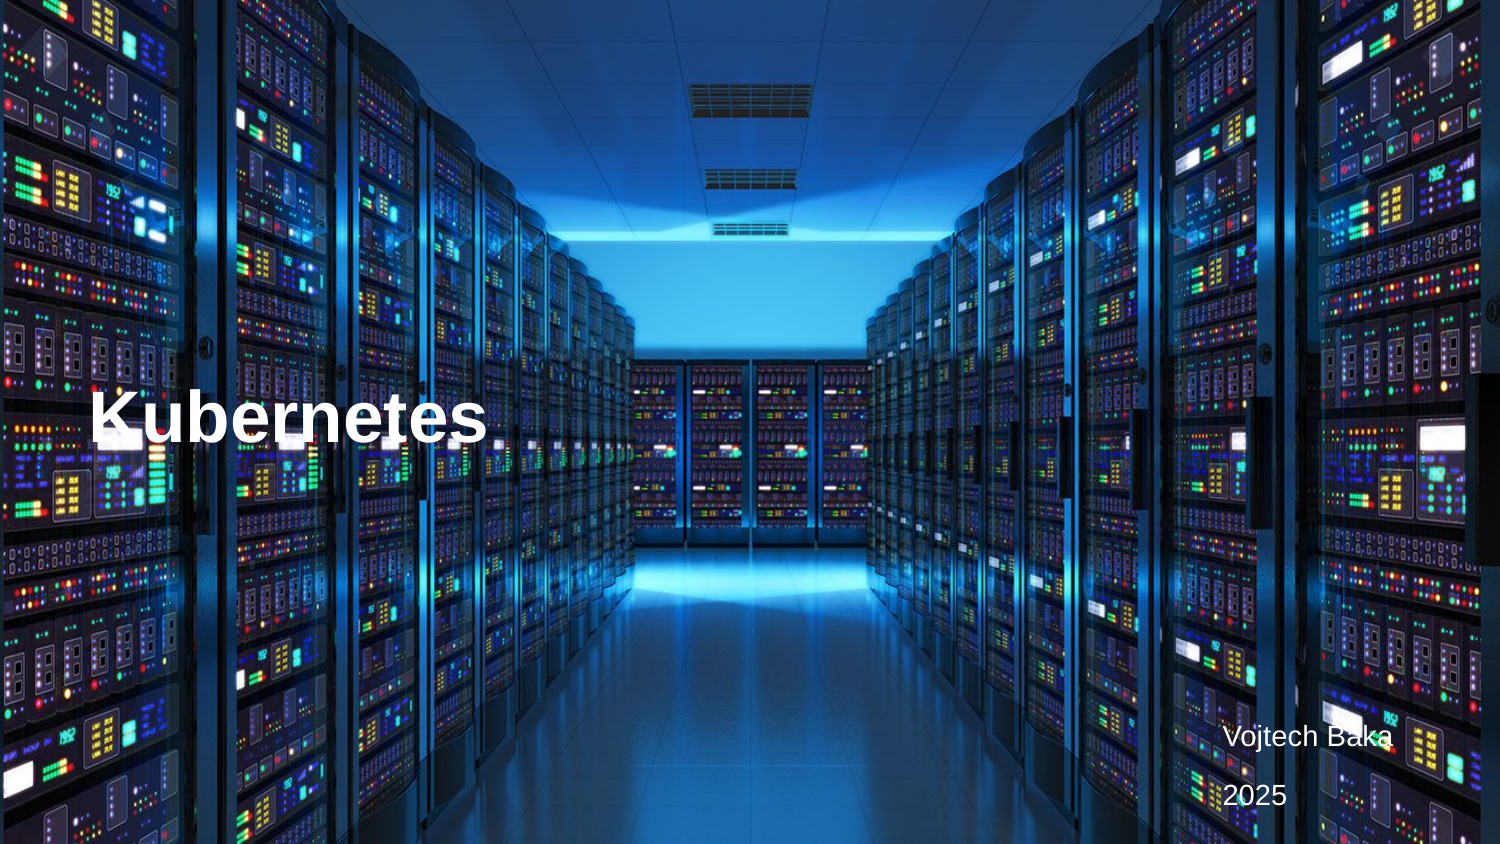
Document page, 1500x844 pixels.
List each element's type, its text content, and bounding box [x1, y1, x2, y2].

title Kubernetes [88, 386, 1058, 576]
list 2025 [1222, 776, 1459, 824]
picture [0, 0, 1500, 844]
list Vojtech Baka [1222, 717, 1459, 759]
